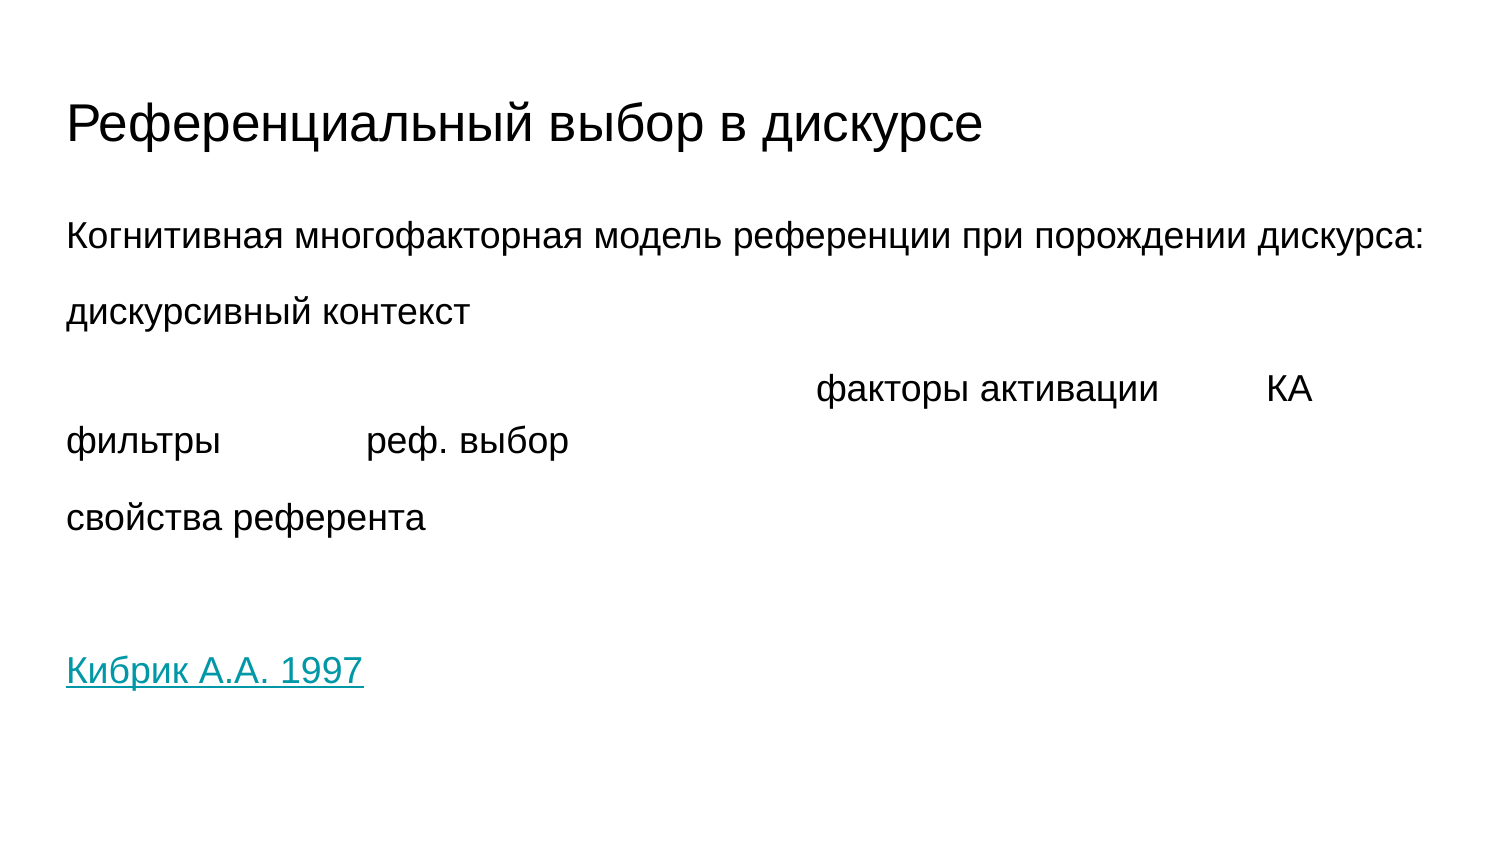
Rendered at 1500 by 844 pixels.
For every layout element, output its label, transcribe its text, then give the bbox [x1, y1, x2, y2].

list Когнитивная многофакторная модель референции при порождении дискурса: дискурсивный контекст факторы активации КА фильтры реф. выбор свойства референта Кибрик А.А. 1997 [51, 189, 1449, 750]
title Референциальный выбор в дискурсе [51, 72, 1449, 167]
